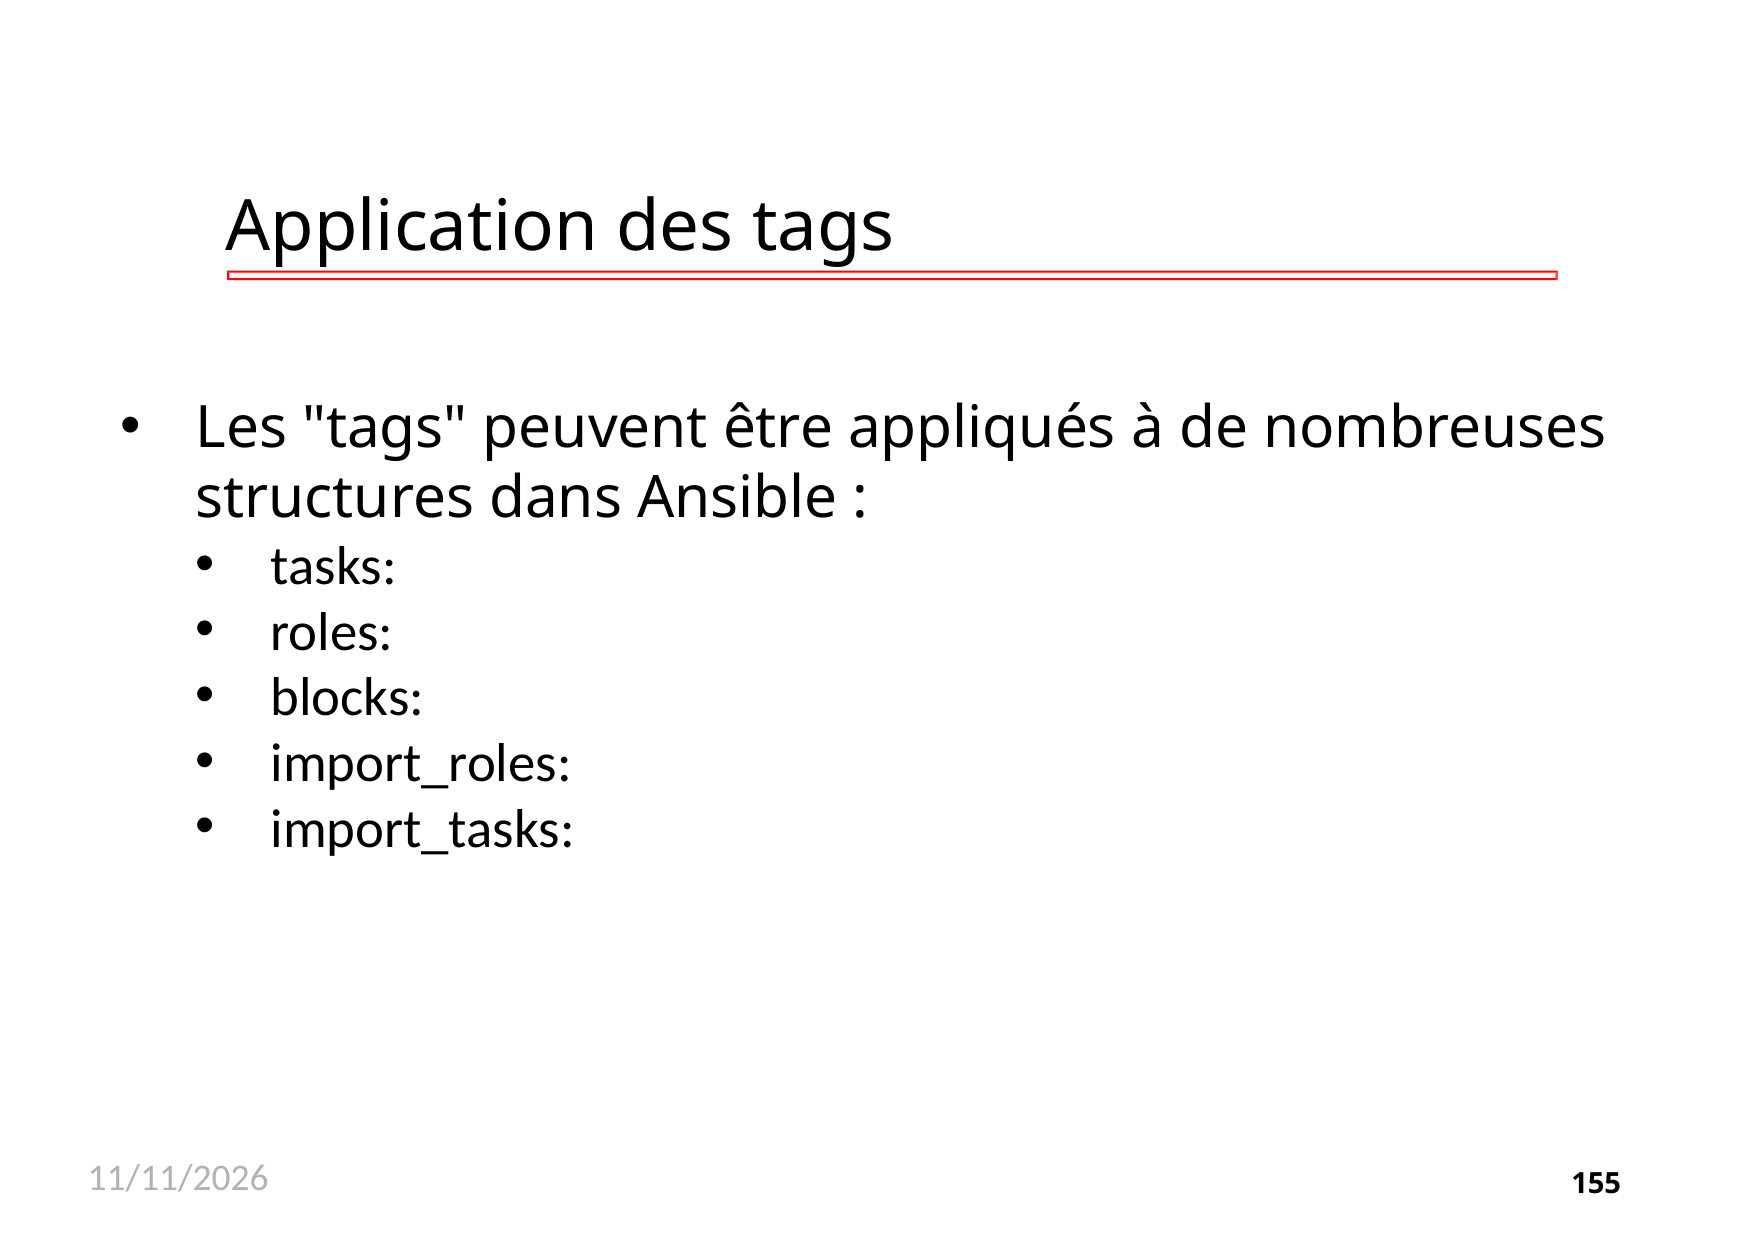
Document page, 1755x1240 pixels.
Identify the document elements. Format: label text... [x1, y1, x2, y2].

title Application des tags [225, 179, 1559, 266]
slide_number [87, 1152, 492, 1215]
slide_number 155 [1567, 1164, 1715, 1215]
list Les "tags" peuvent être appliqués à de nombreuses structures dans Ansible : tasks: roles: blocks: import_roles: import_tasks: [120, 389, 1665, 863]
